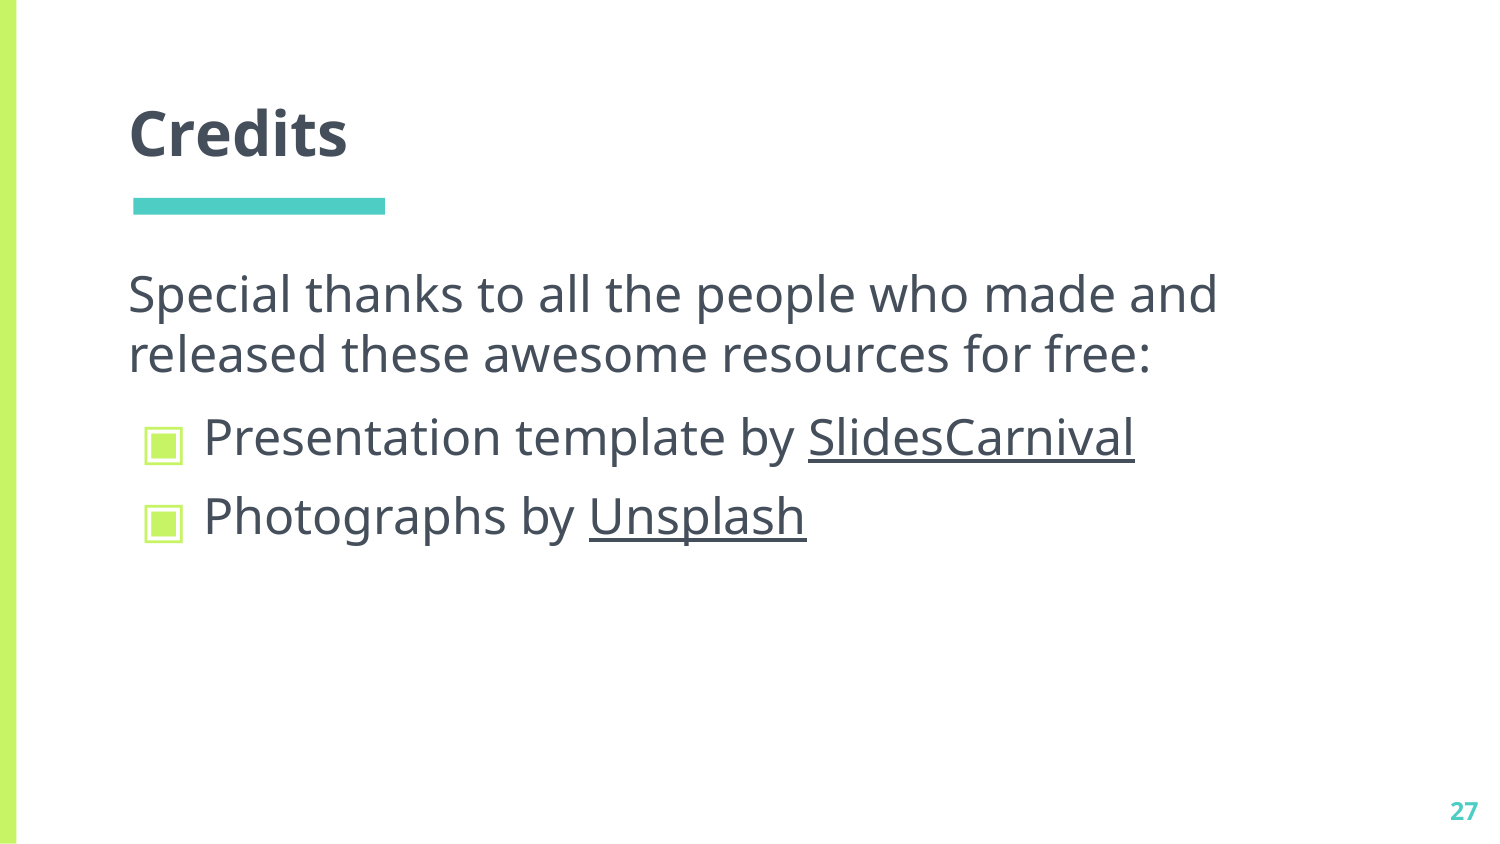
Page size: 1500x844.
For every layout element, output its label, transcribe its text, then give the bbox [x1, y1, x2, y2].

title Credits [113, 24, 1387, 184]
slide_number 27 [1403, 780, 1494, 832]
list Special thanks to all the people who made and released these awesome resources for free: Presentation template by SlidesCarnival Photographs by Unsplash [113, 247, 1387, 719]
